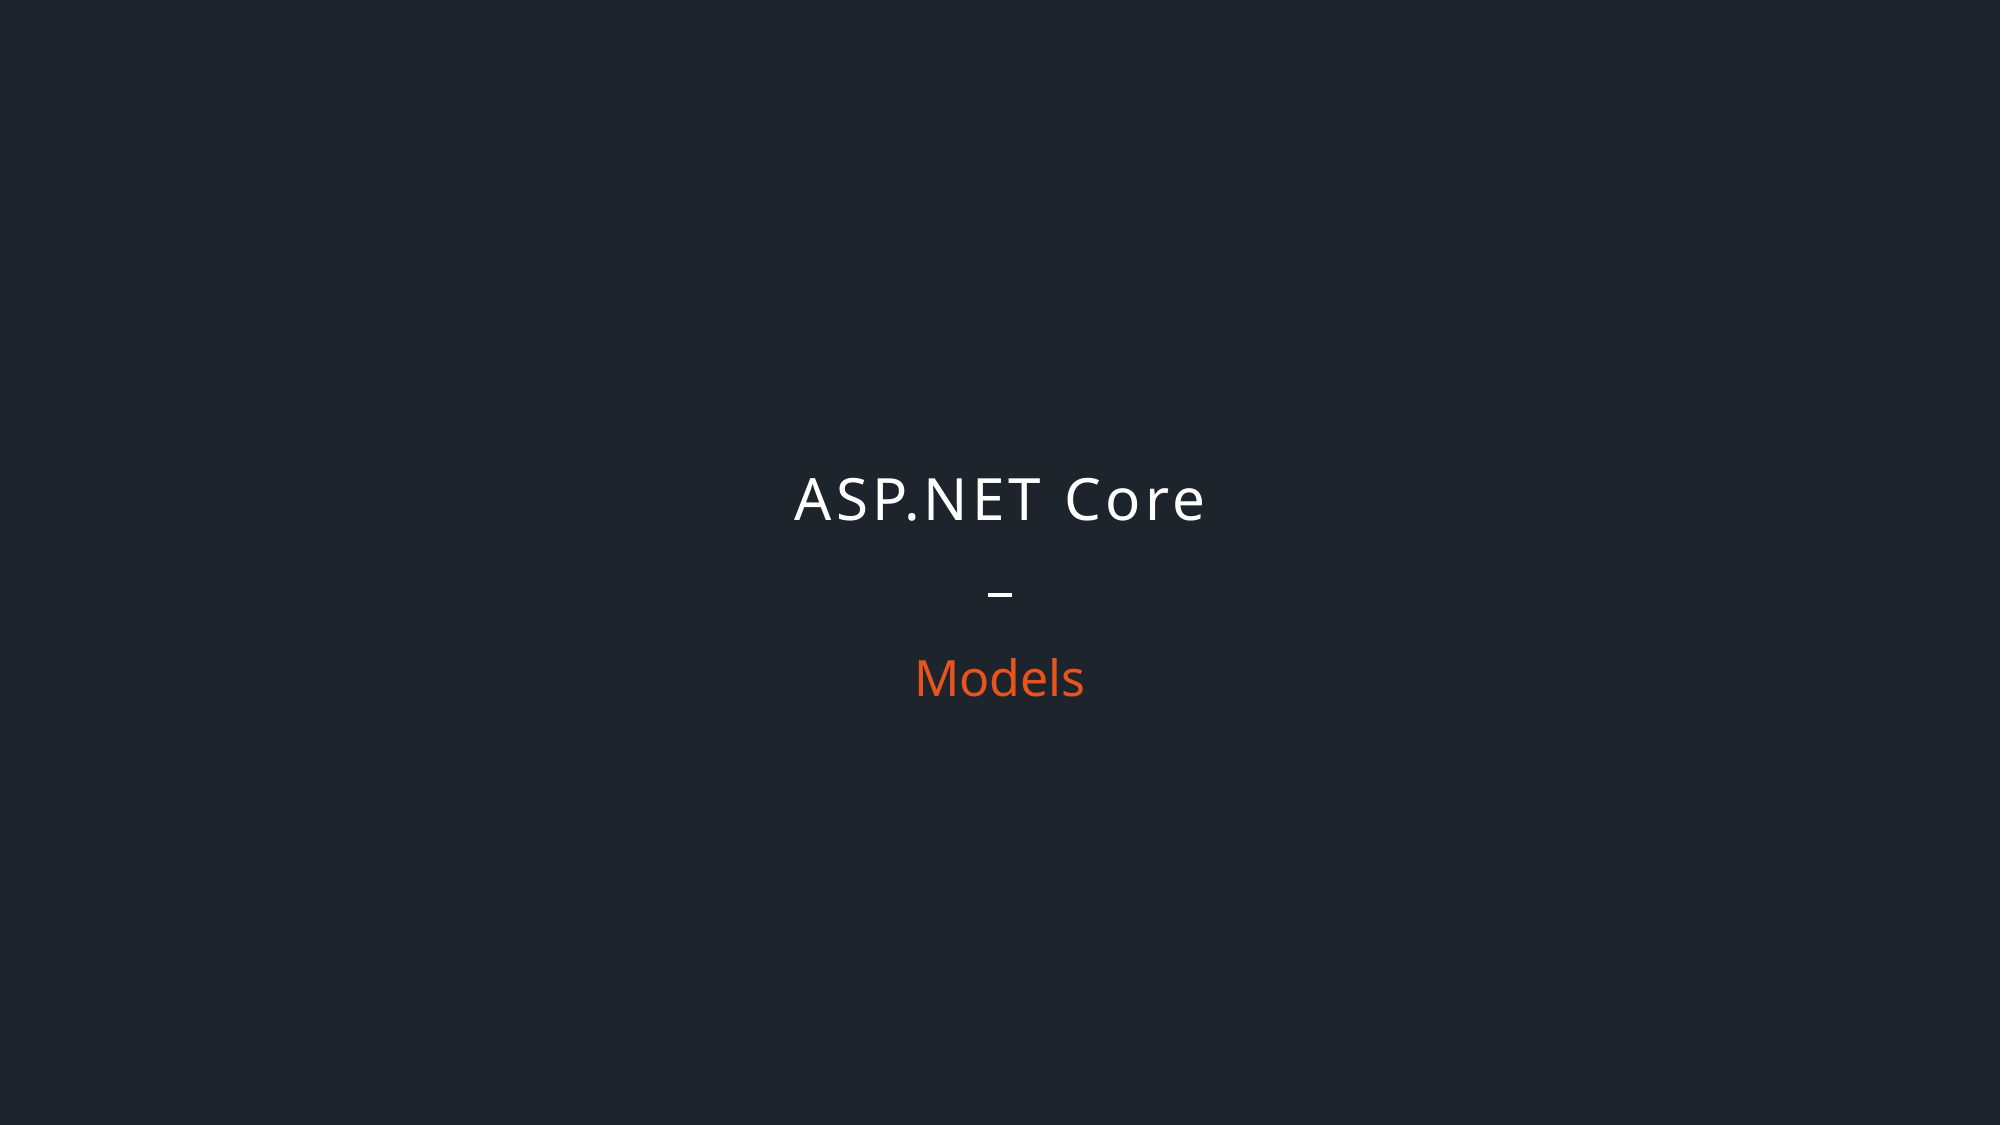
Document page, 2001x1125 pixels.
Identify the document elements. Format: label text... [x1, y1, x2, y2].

list Models [137, 646, 1863, 713]
title ASP.NET Core [137, 463, 1863, 530]
